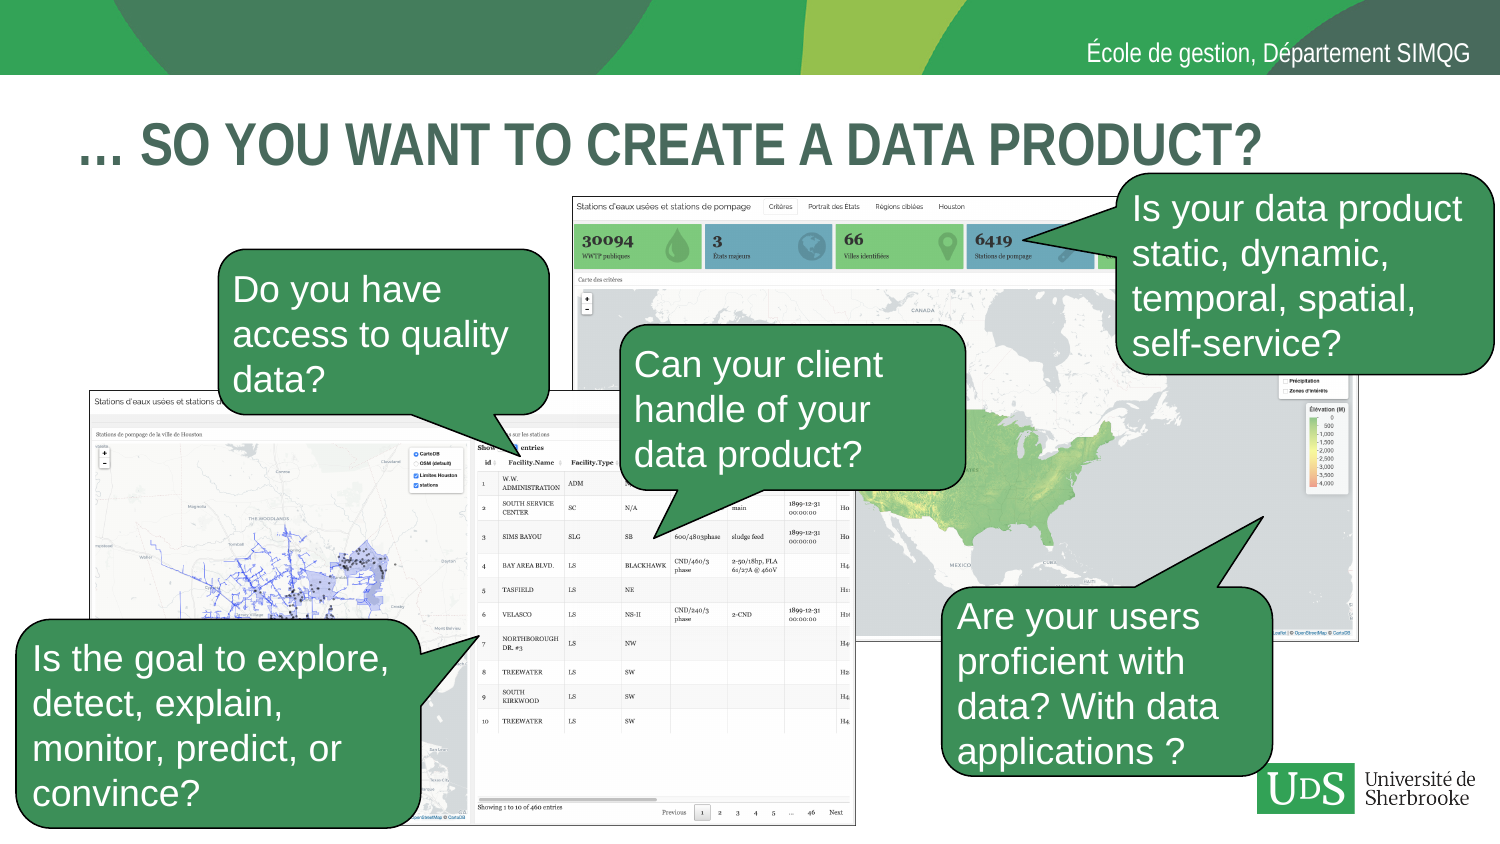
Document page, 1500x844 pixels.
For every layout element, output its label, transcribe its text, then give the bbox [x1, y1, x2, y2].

text_box Are your users proficient with data? With data applications ? [941, 649, 1273, 777]
picture [88, 196, 1359, 826]
text_box Is your data product static, dynamic, temporal, spatial, self-service? [1118, 173, 1495, 375]
picture [0, 0, 1500, 75]
title … so you want to create a data product? [76, 104, 1471, 190]
text_box Is the goal to explore, detect, explain, monitor, predict, or convince? [16, 619, 83, 829]
text_box Do you have access to quality data? [218, 249, 550, 388]
picture [1257, 763, 1475, 814]
